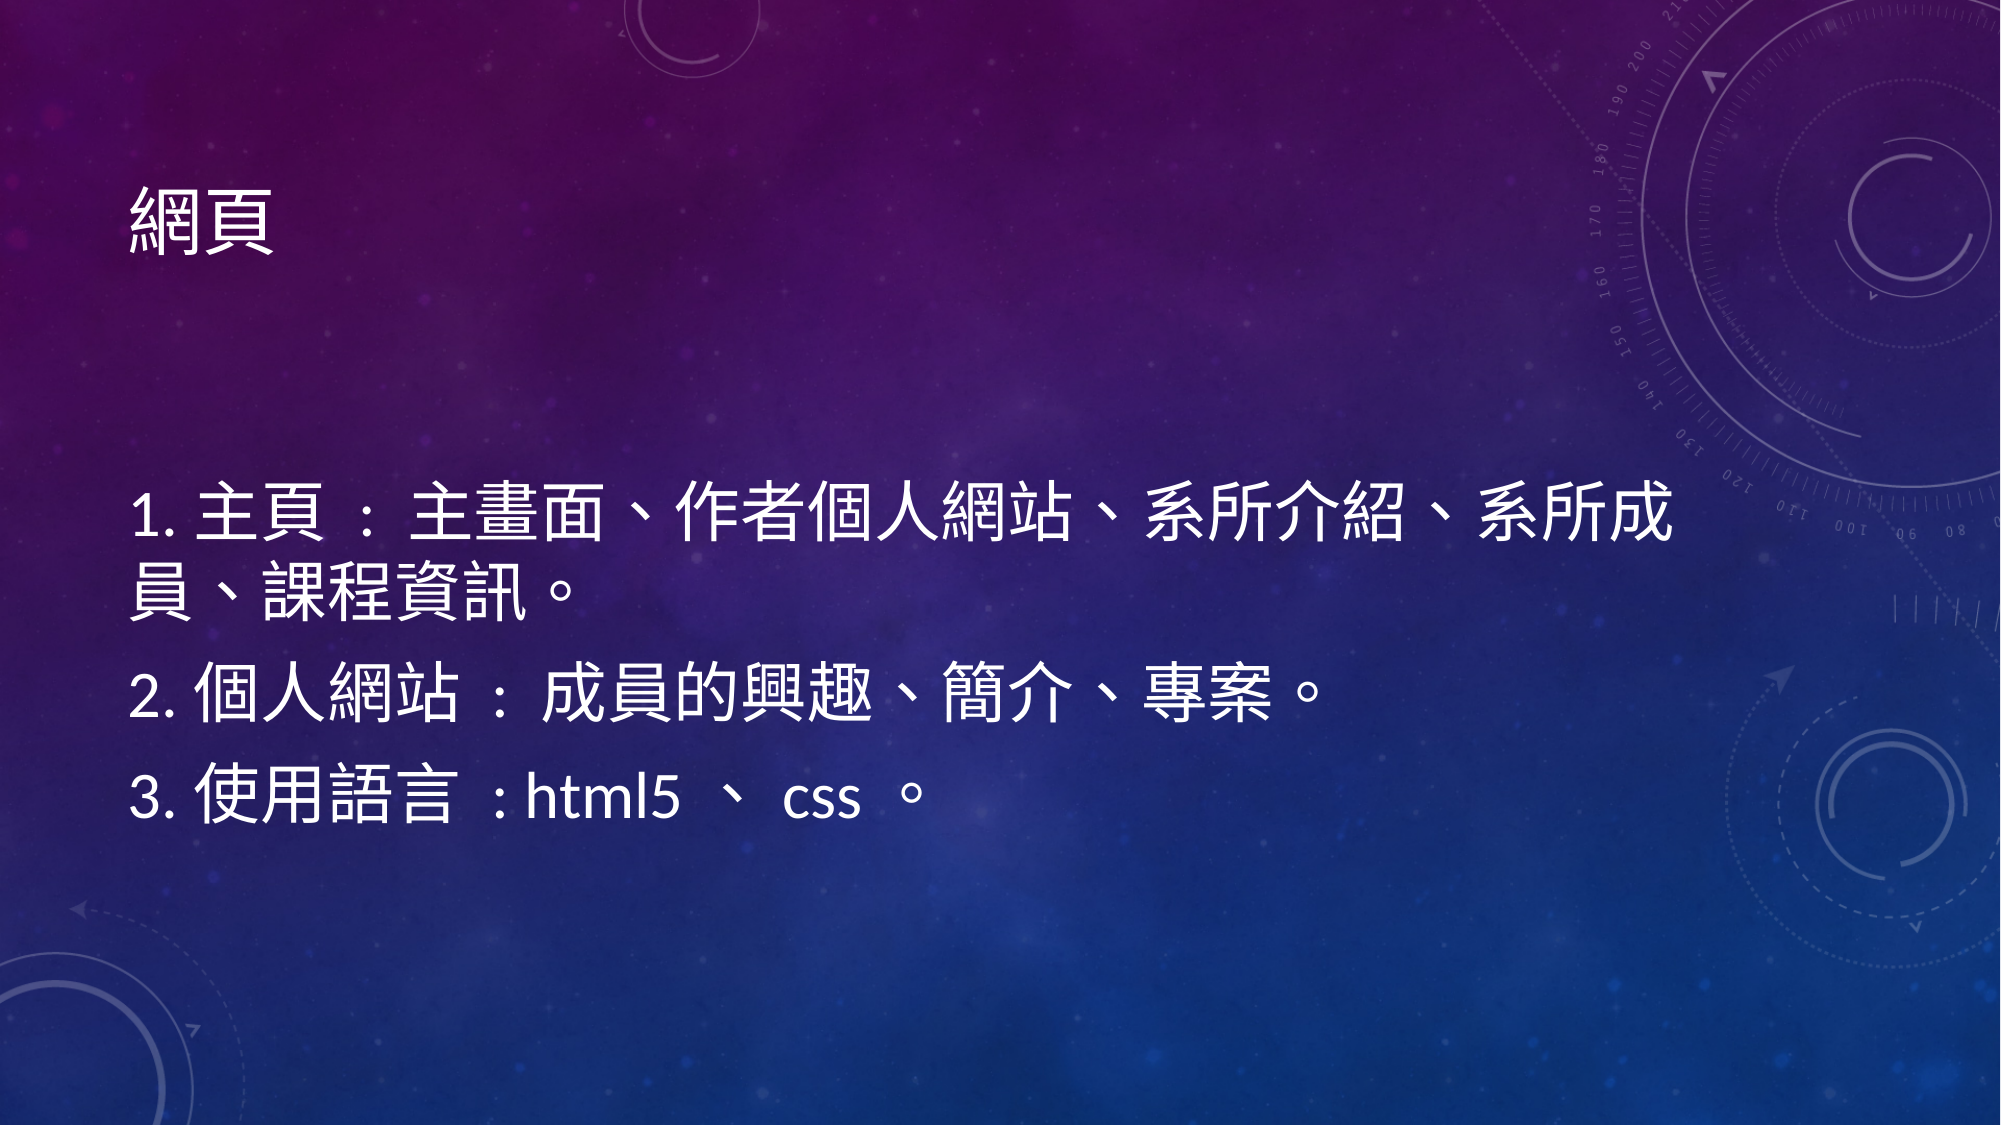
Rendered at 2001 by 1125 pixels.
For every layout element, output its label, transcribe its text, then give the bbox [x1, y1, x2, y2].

title 網頁 [112, 99, 1775, 339]
list 1.主頁 : 主畫面、作者個人網站、系所介紹、系所成員、課程資訊。 2.個人網站 : 成員的興趣、簡介、專案。 3.使用語言 : html5、css。 [112, 351, 1775, 950]
picture [0, 0, 2001, 1125]
